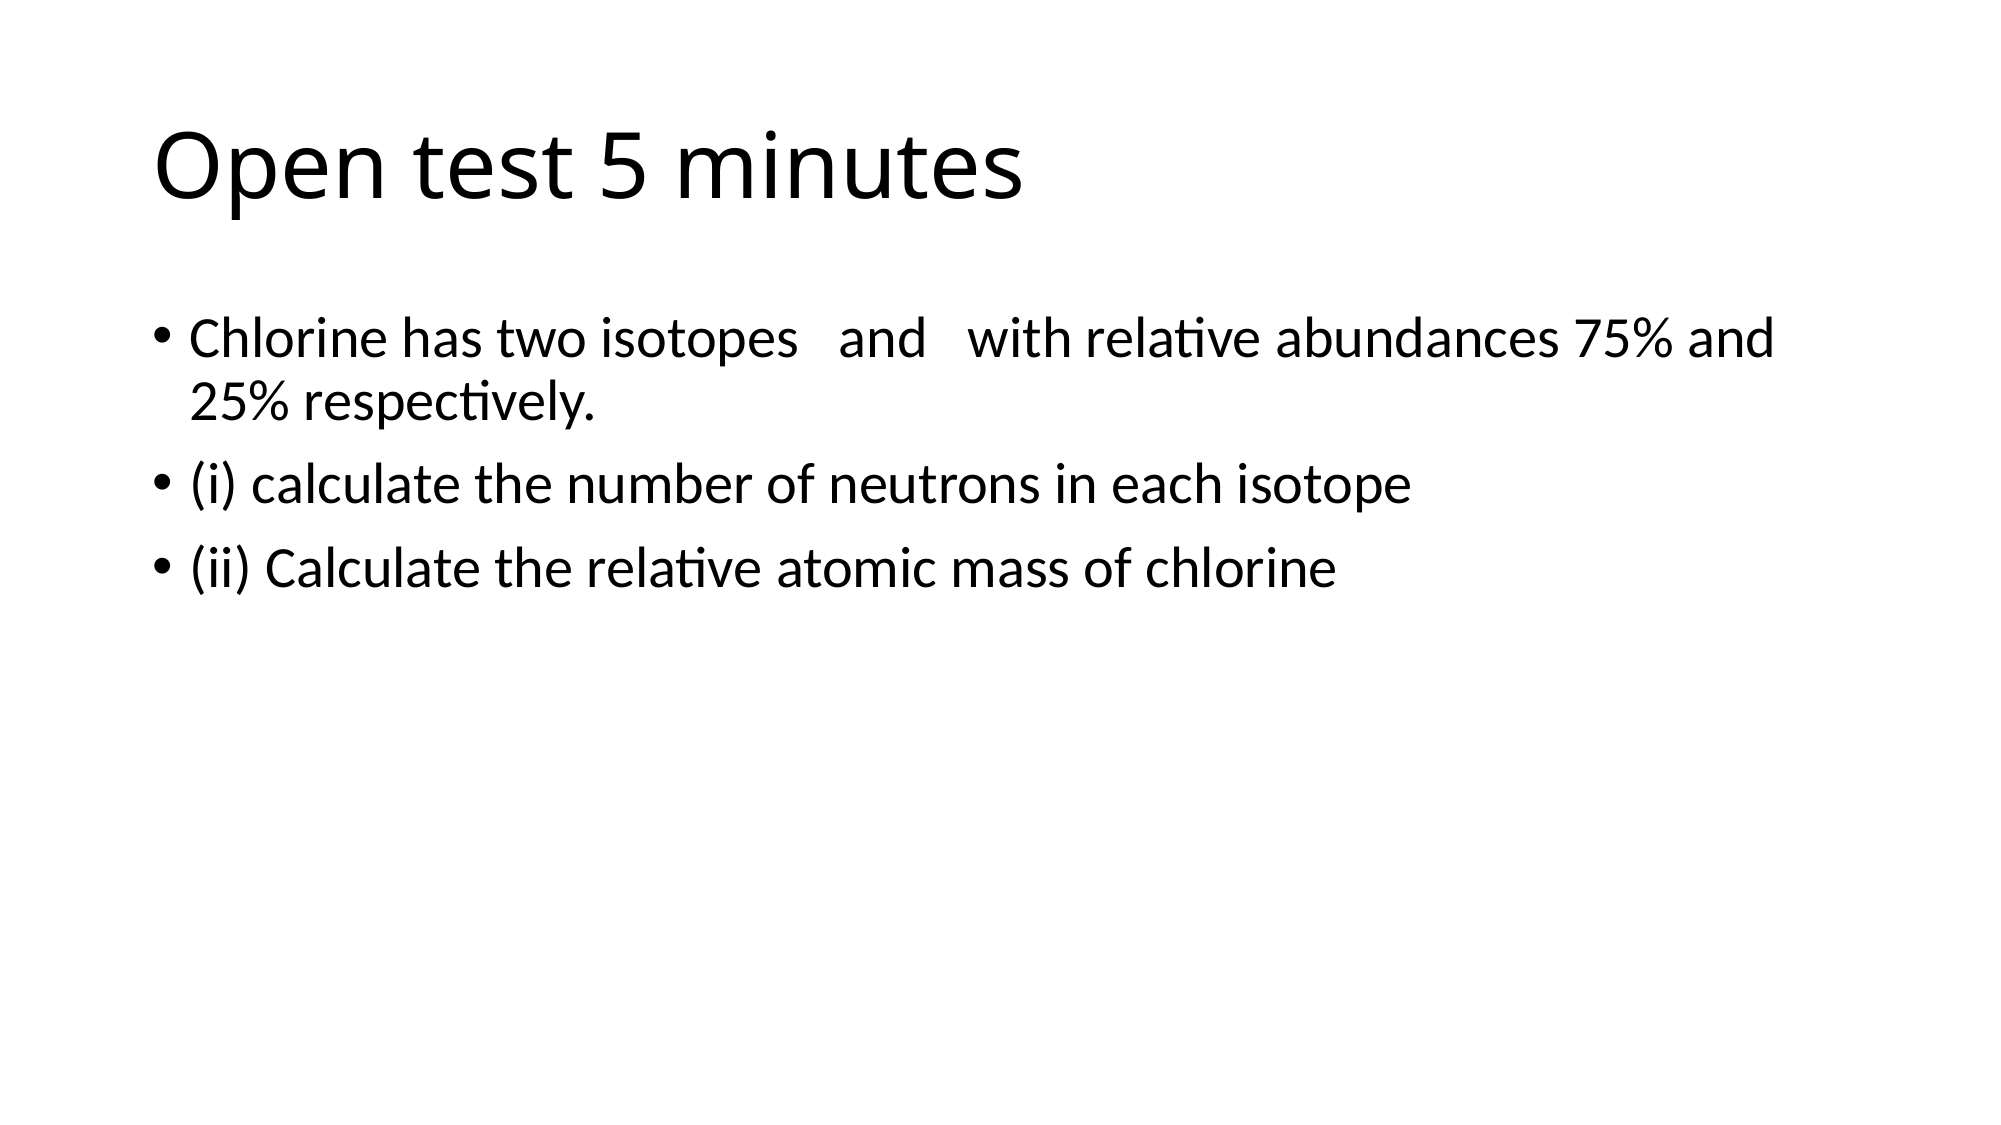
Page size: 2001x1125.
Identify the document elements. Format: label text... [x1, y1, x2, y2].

title Open test 5 minutes [137, 59, 1863, 278]
